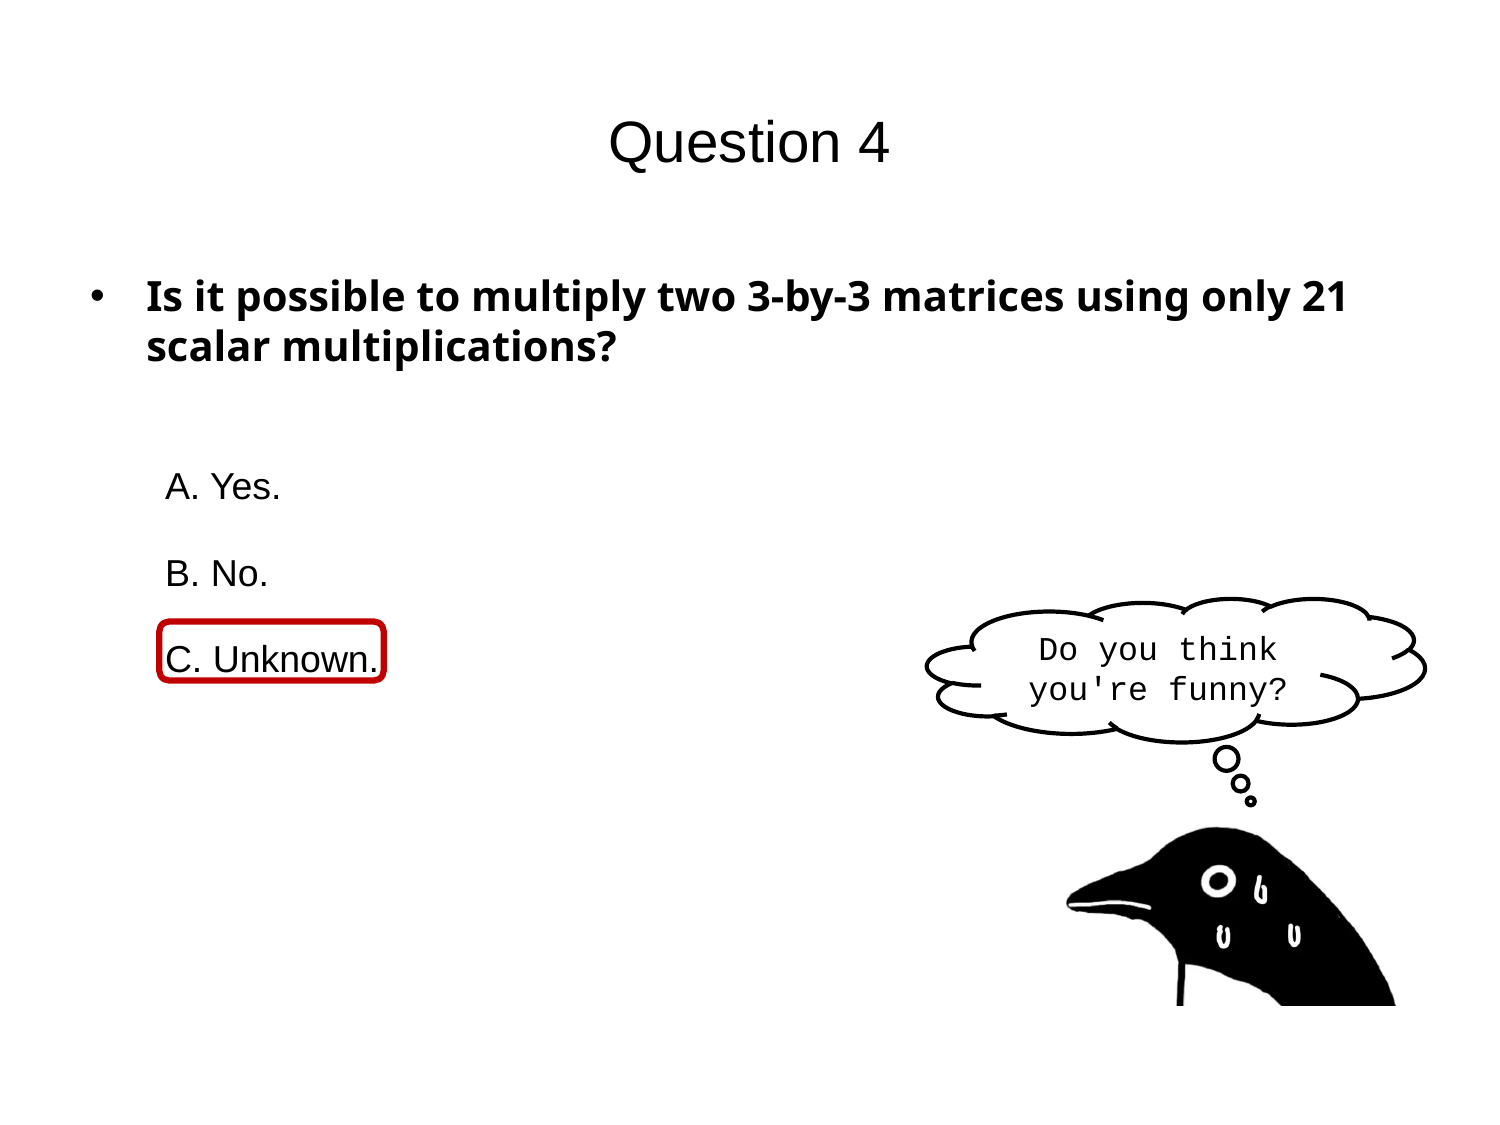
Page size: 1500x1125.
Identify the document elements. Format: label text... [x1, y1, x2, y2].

text_box [157, 619, 386, 683]
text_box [926, 598, 1426, 1007]
title Question 4 [74, 44, 1426, 233]
list Is it possible to multiply two 3-by-3 matrices using only 21 scalar multiplications? A. Yes. B. No. C. Unknown. [74, 262, 1426, 1006]
